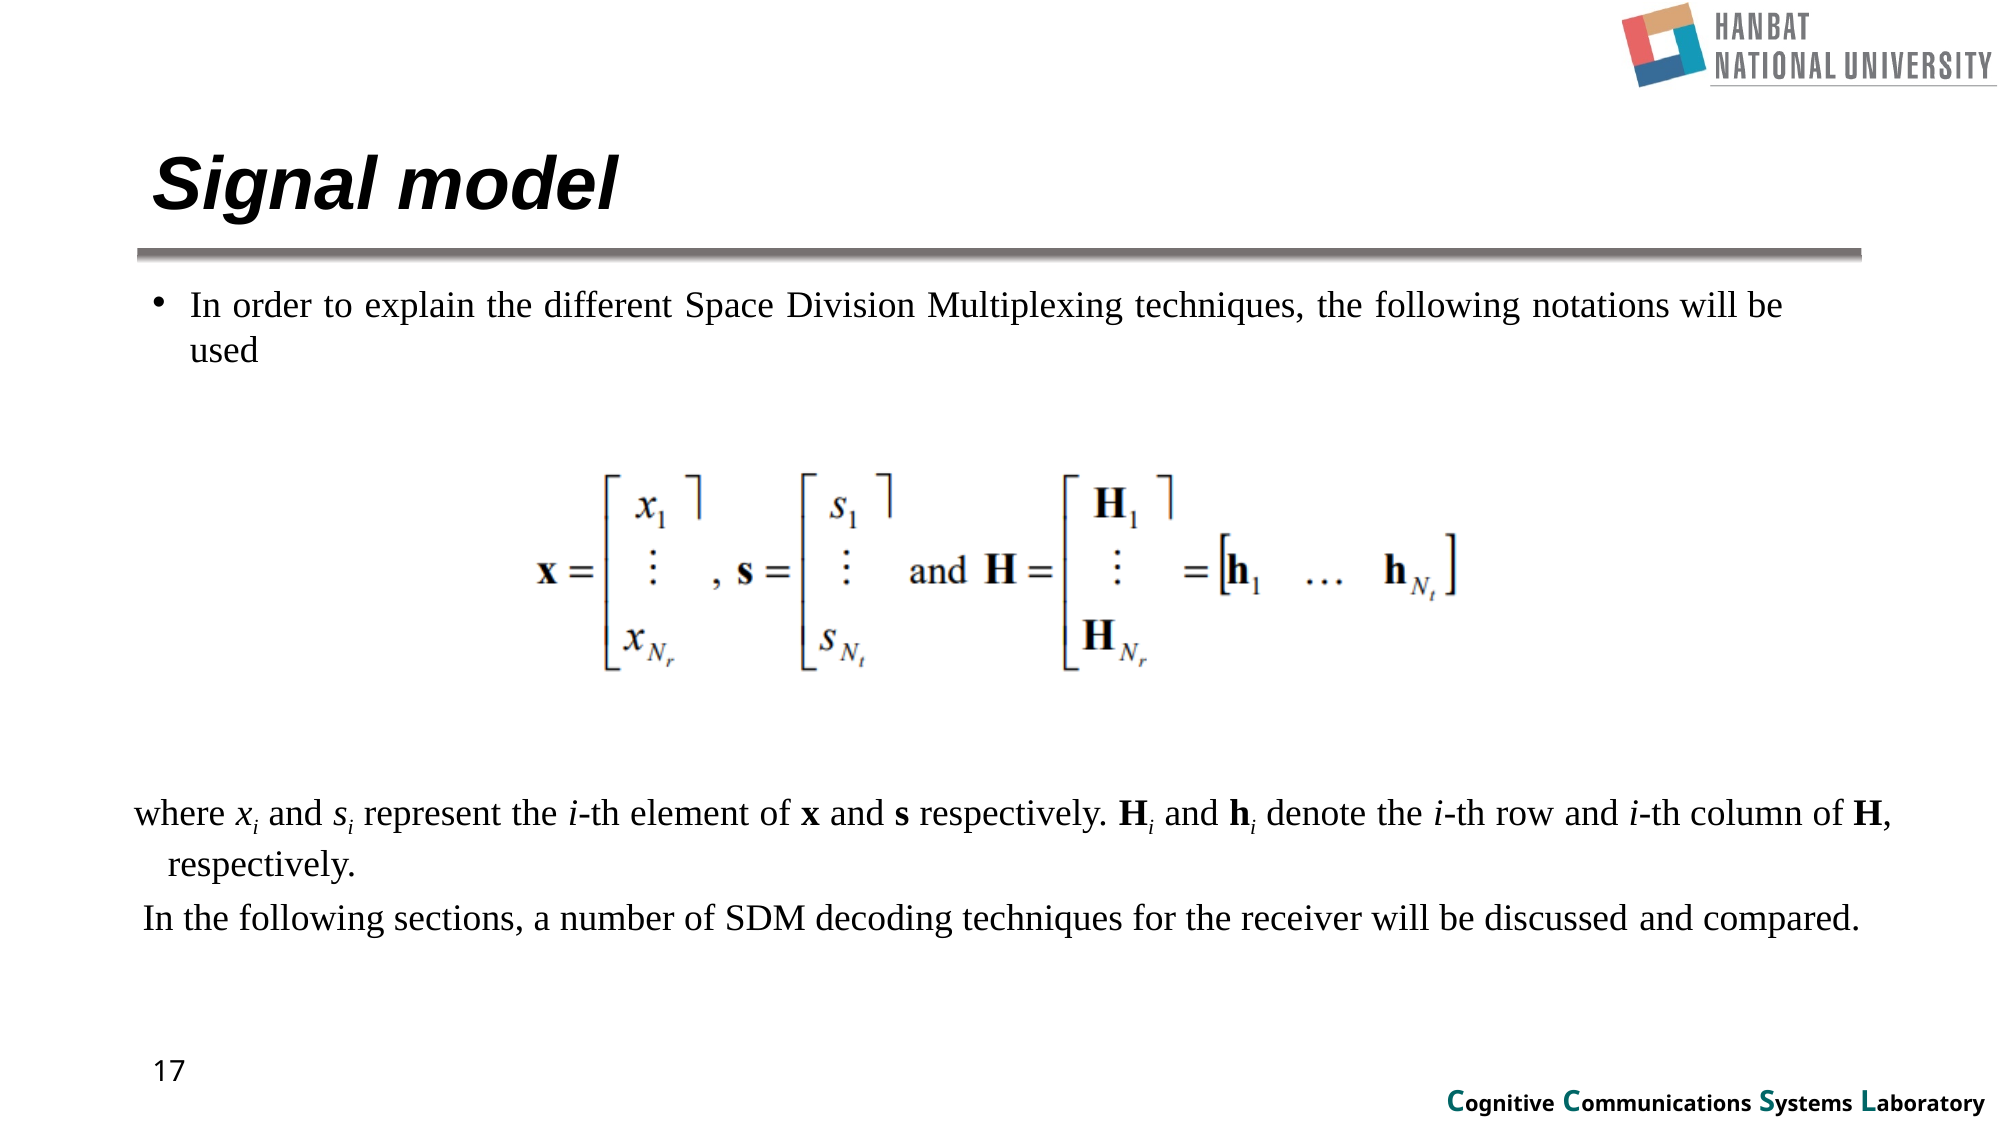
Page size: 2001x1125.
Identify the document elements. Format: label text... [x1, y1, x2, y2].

text_box where xi and si represent the i-th element of x and s respectively. Hi and hi denote the i-th row and i-th column of H, respectively. In the following sections, a number of SDM decoding techniques for the receiver will be discussed and compared. [28, 780, 1926, 1036]
slide_number 17 [137, 1042, 357, 1103]
list In order to explain the different Space Division Multiplexing techniques, the following notations will be used [137, 272, 1863, 780]
picture [1621, 2, 1998, 90]
picture [481, 439, 1519, 686]
title Signal model [137, 129, 1863, 242]
